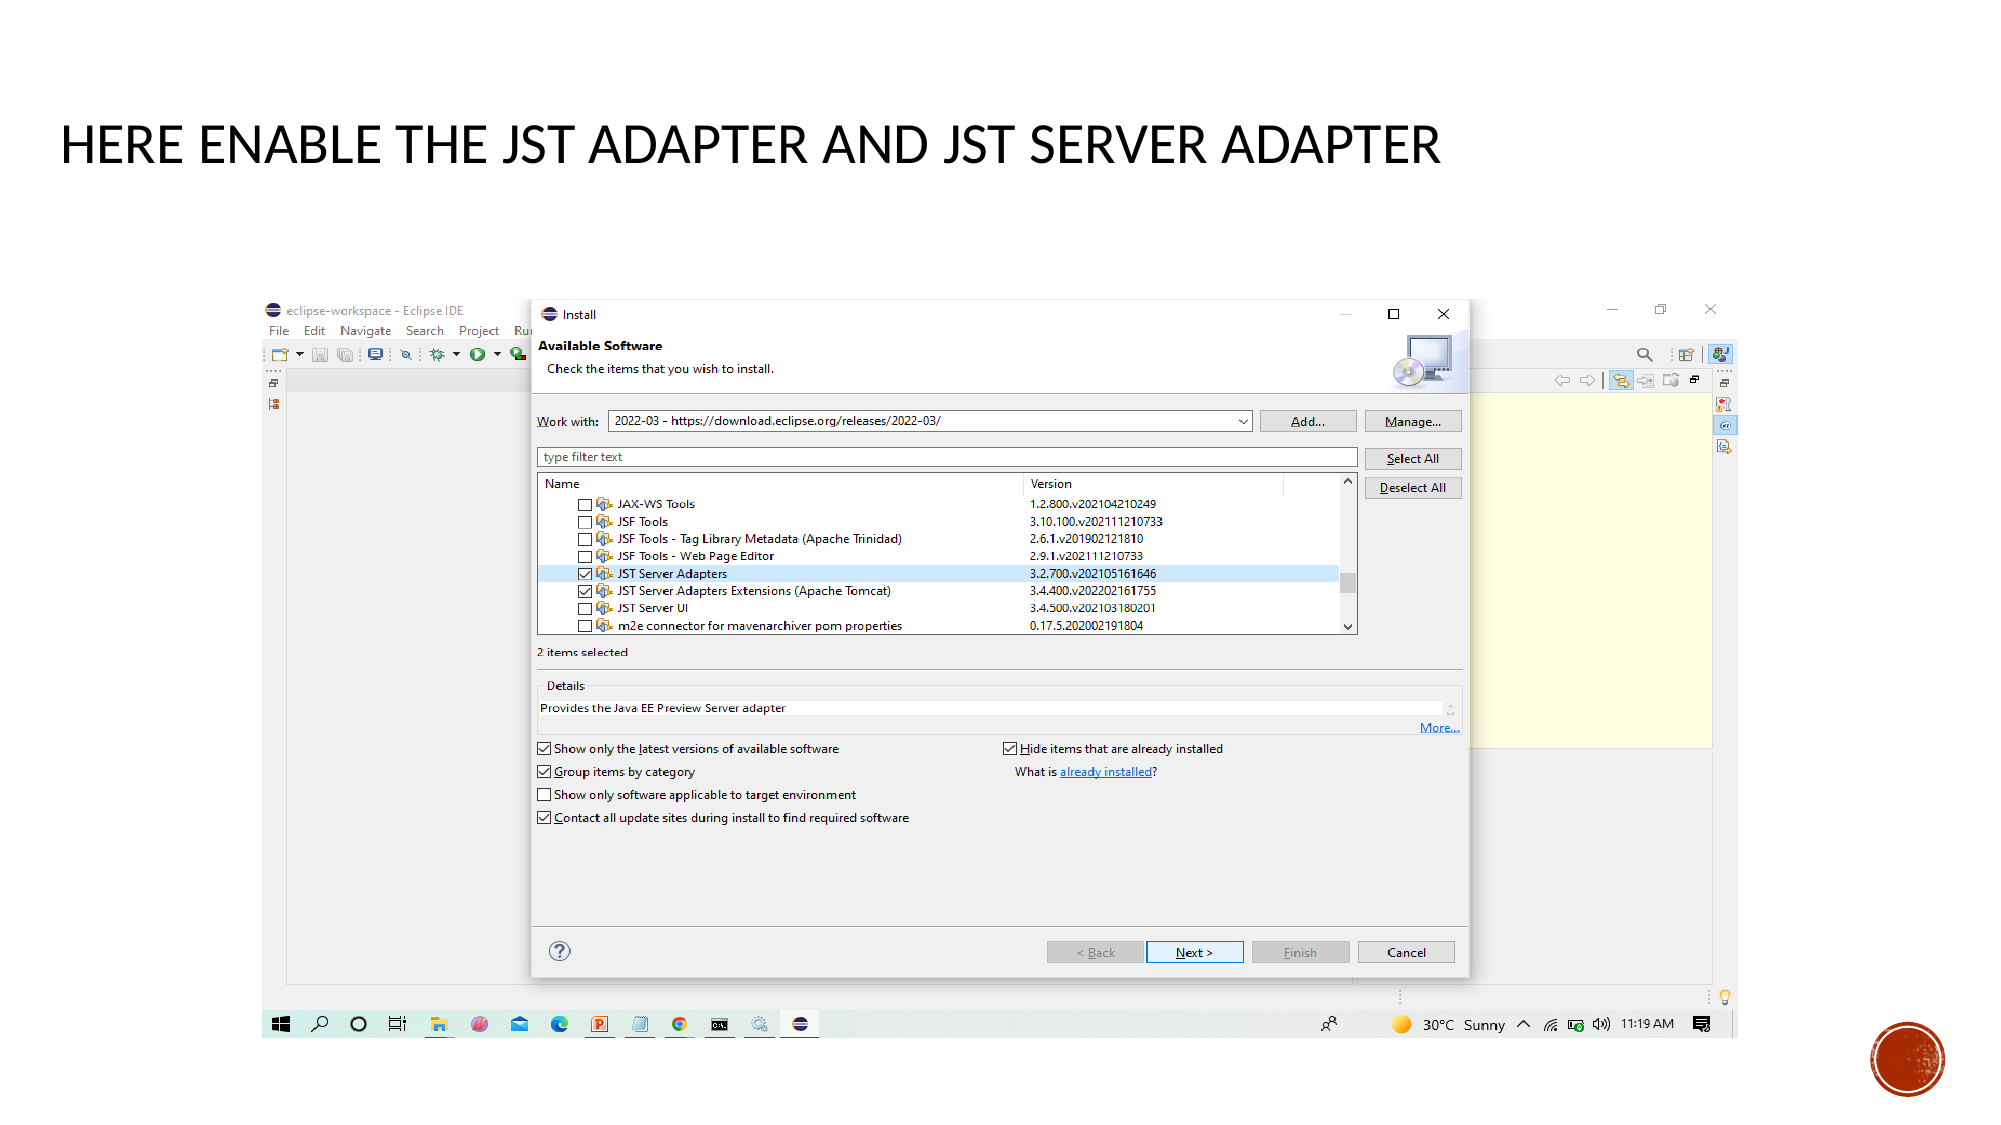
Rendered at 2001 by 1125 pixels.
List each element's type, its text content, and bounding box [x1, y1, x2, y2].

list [268, 301, 1737, 1036]
title Here enable the JST Adapter and JST server adapter [45, 47, 1937, 184]
